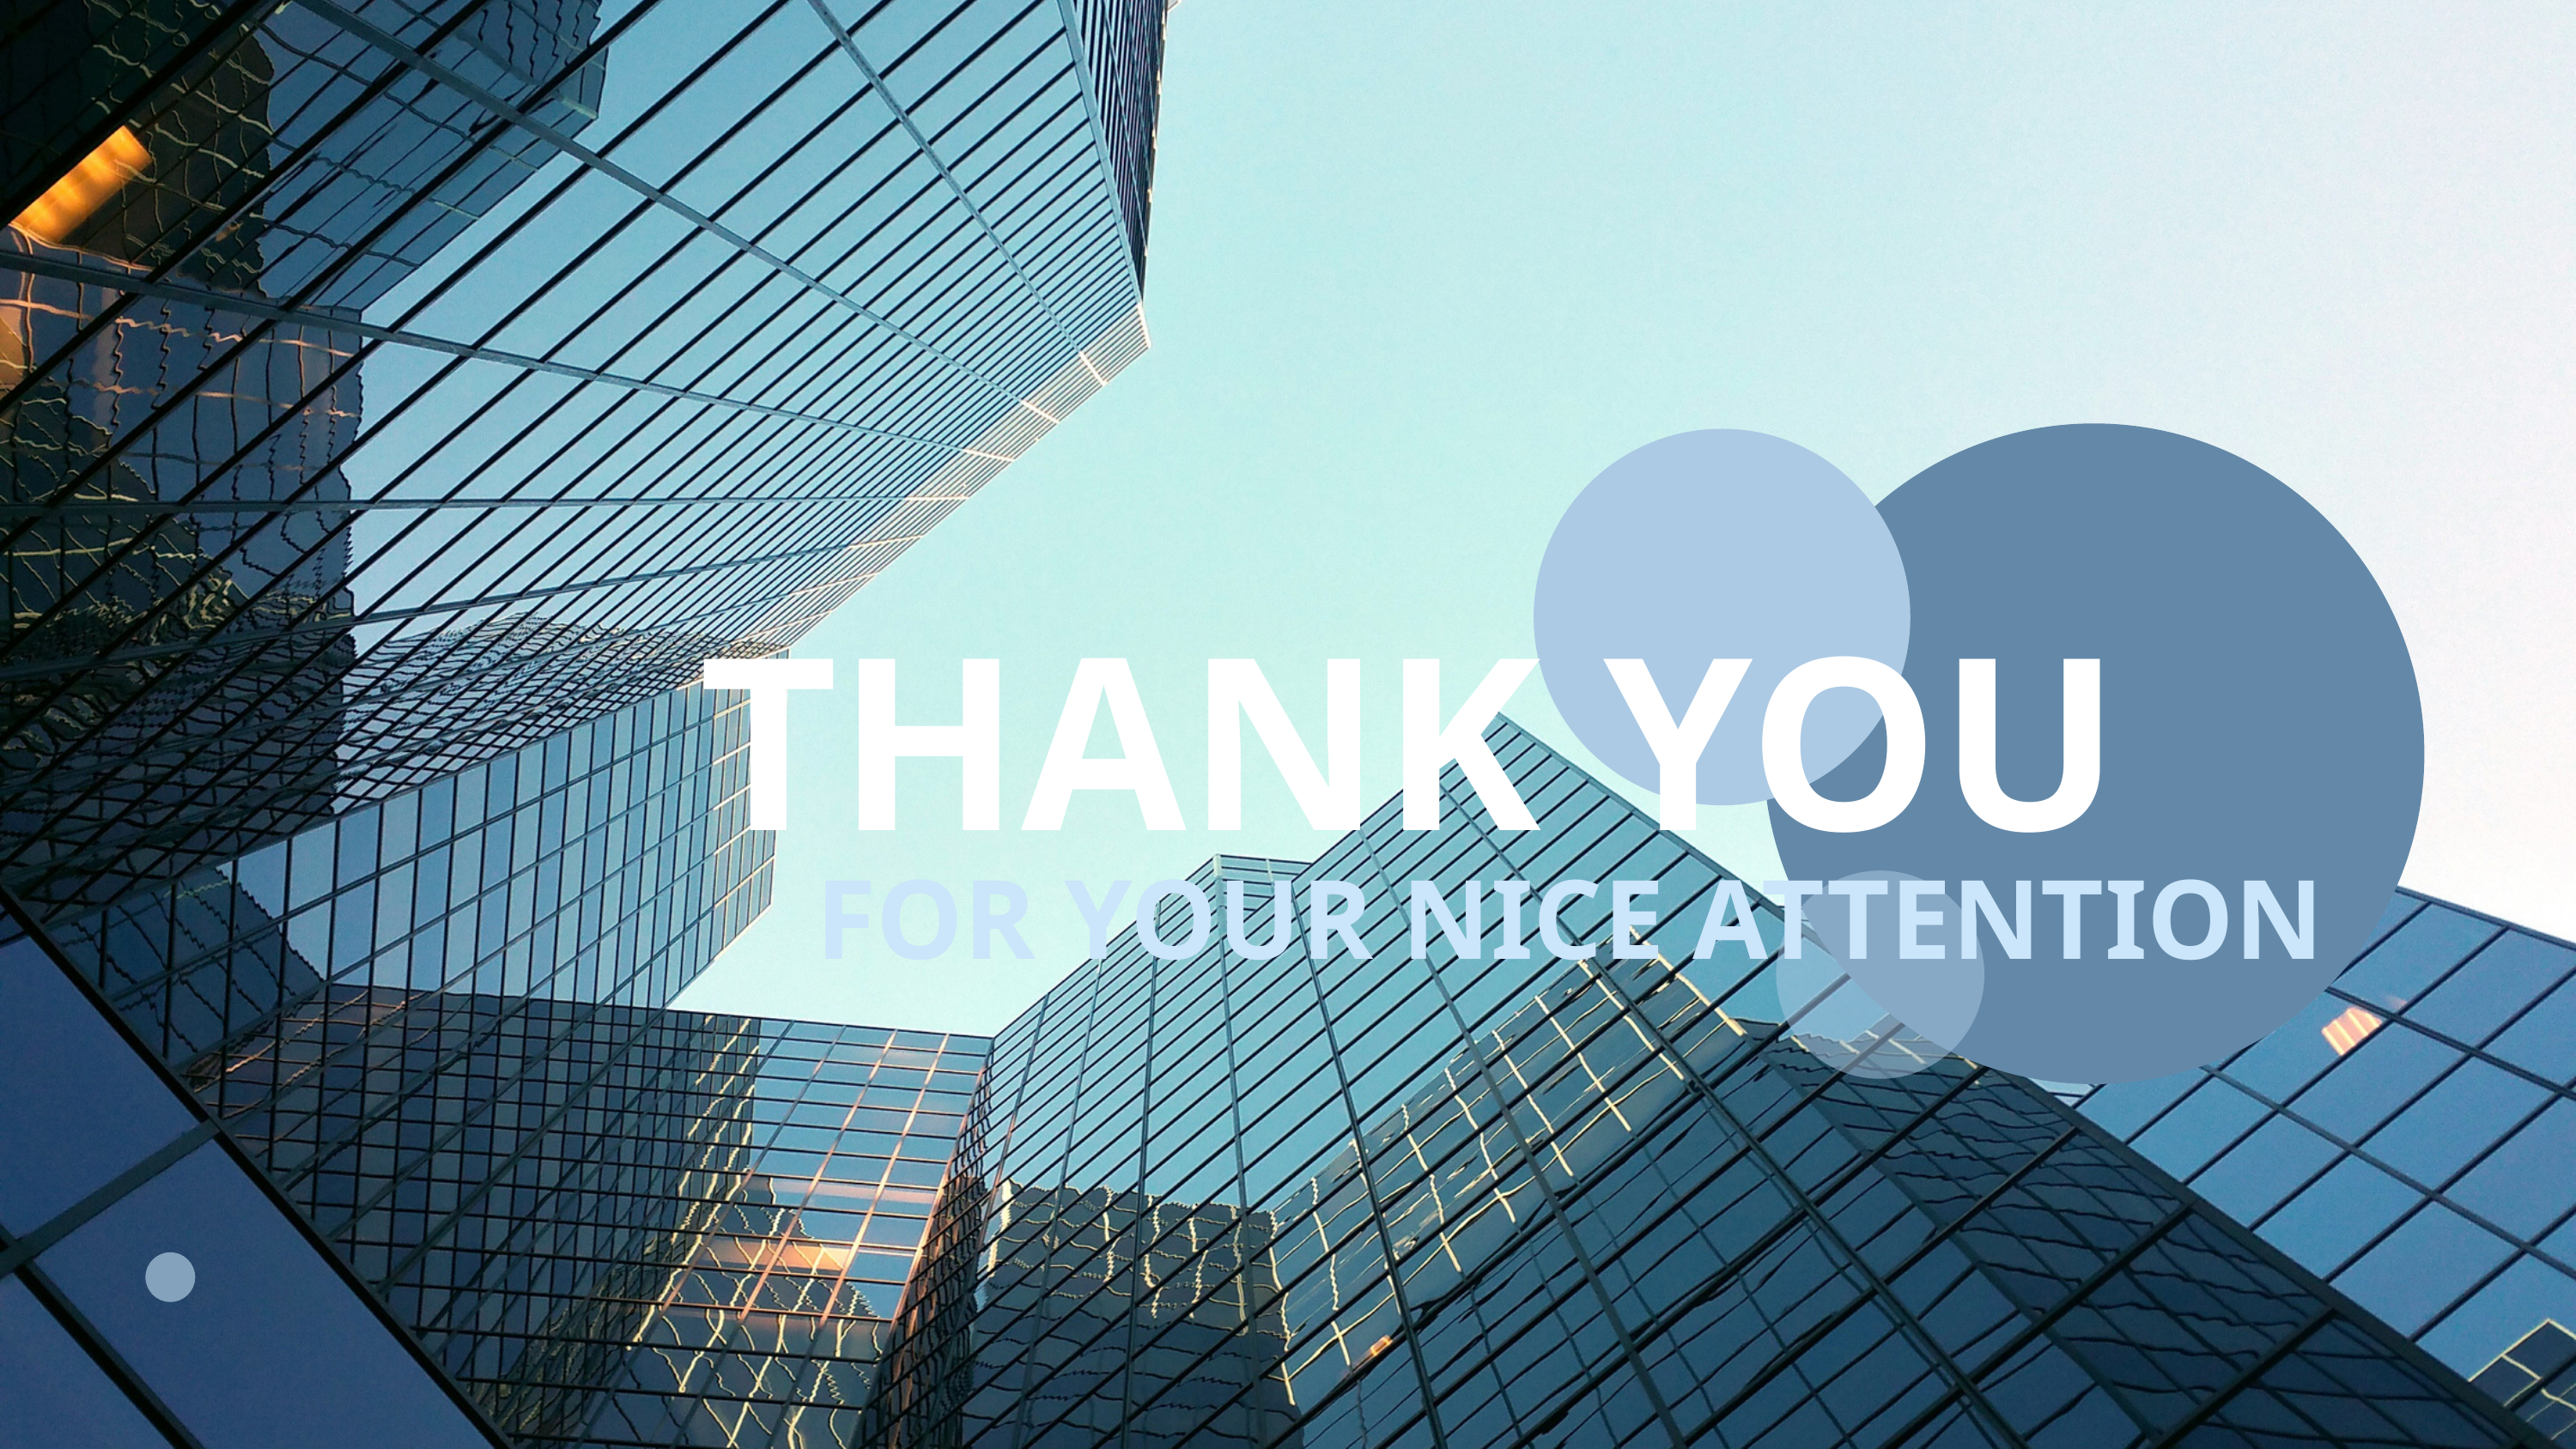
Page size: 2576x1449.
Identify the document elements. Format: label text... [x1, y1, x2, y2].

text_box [1776, 870, 1985, 1079]
text_box [0, 0, 2576, 1449]
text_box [1763, 423, 2425, 1085]
text_box FOR YOUR NICE ATTENTION [556, 828, 1759, 981]
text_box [145, 1252, 196, 1302]
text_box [1533, 428, 1911, 806]
text_box THANK YOU [455, 543, 1759, 879]
